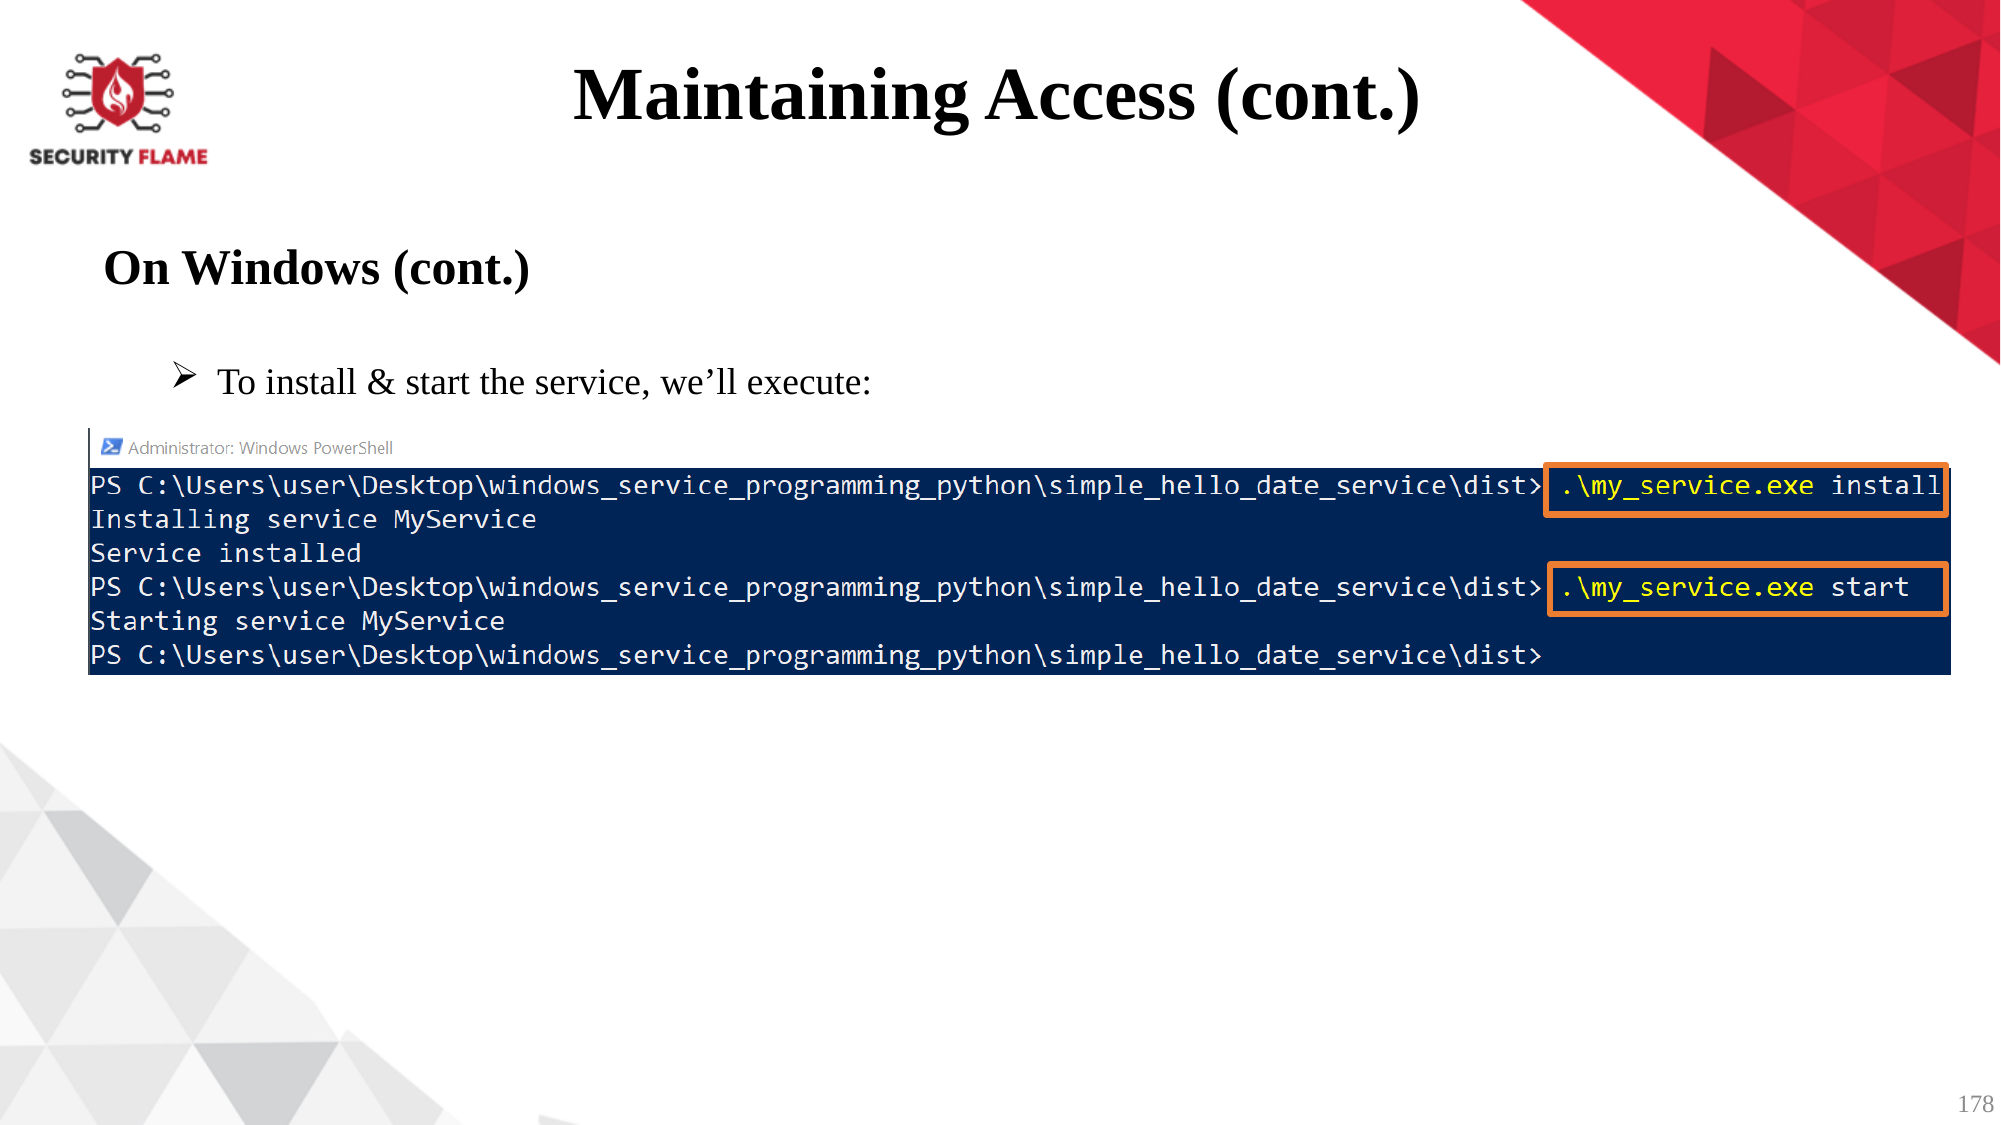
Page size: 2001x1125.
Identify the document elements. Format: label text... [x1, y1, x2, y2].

text_box Maintaining Access (cont.) [559, 36, 1462, 142]
slide_number 178 [1908, 1072, 2000, 1125]
picture [0, 0, 2001, 1125]
text_box To install & start the service, we’ll execute: [155, 349, 1812, 410]
text_box On Windows (cont.) [88, 226, 1790, 302]
